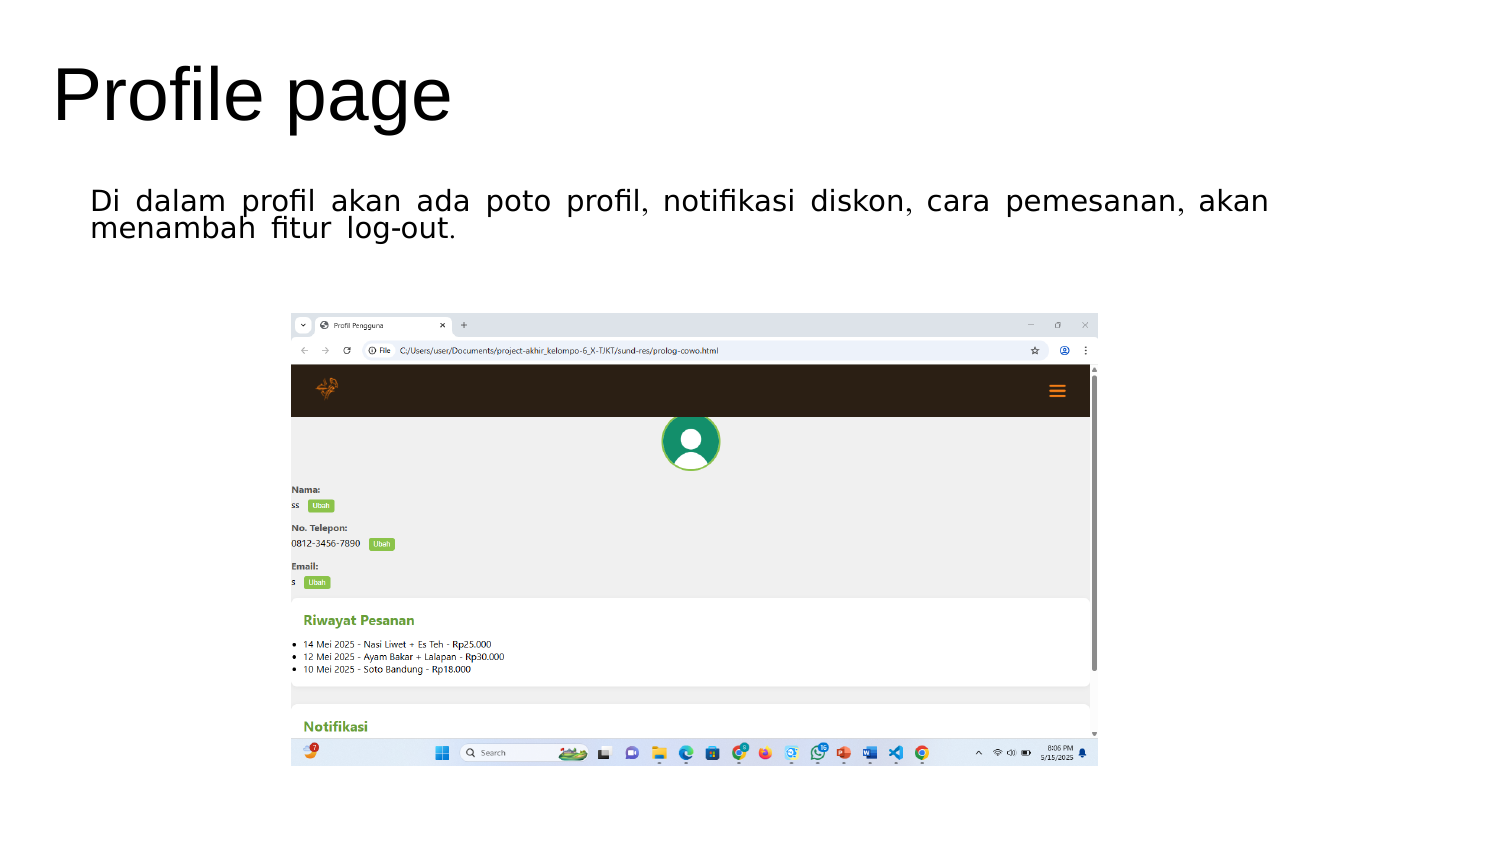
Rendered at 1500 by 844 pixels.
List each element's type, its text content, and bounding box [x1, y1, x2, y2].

picture [291, 312, 1098, 767]
subtitle Di dalam profil akan ada poto profil, notifikasi diskon, cara pemesanan, akan menambah fitur log-out. [37, 176, 1425, 789]
title Profile page [37, 37, 1425, 152]
